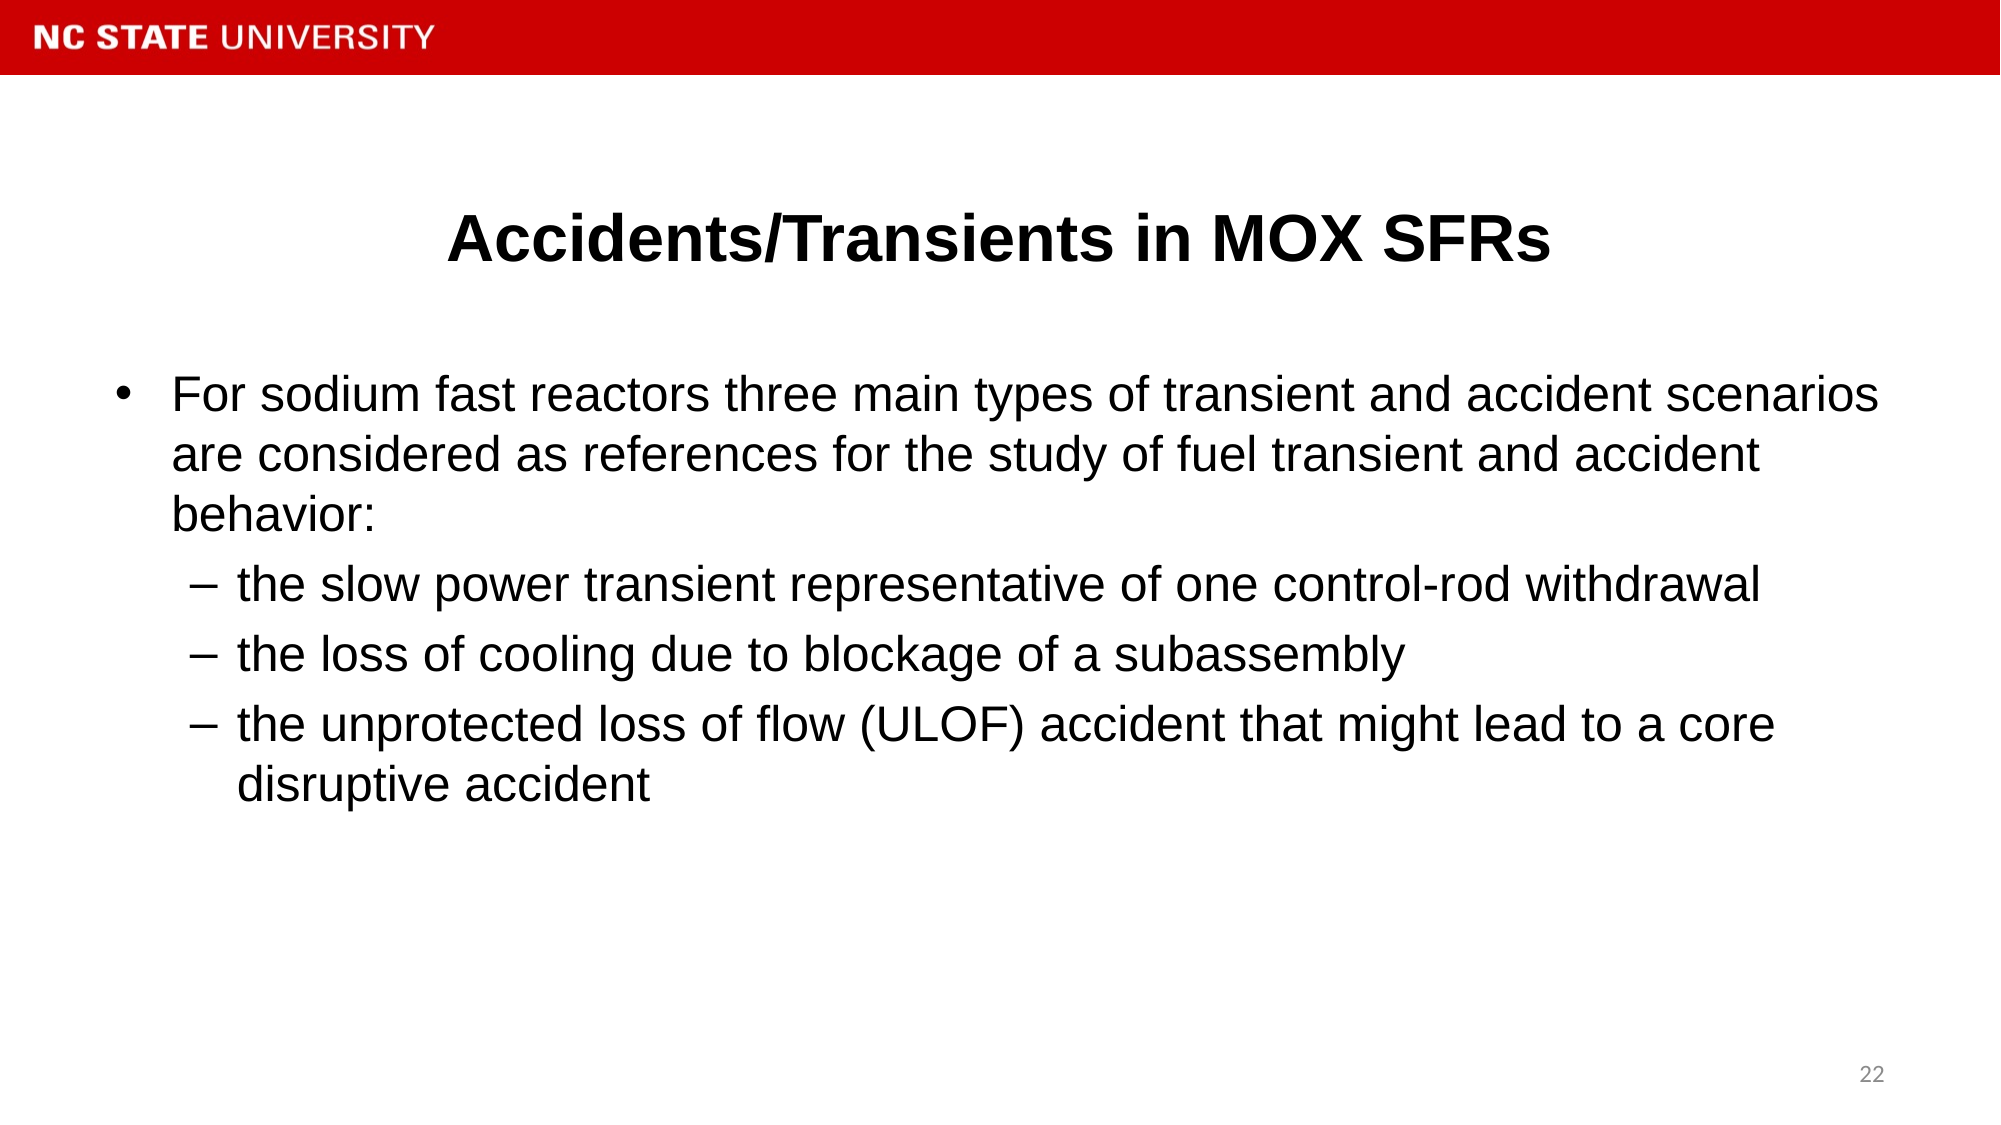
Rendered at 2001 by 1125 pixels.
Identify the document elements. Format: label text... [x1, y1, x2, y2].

title Accidents/Transients in MOX SFRs [99, 147, 1900, 323]
slide_number 22 [1433, 1042, 1900, 1103]
list For sodium fast reactors three main types of transient and accident scenarios are considered as references for the study of fuel transient and accident behavior: the slow power transient representative of one control-rod withdrawal the loss of cooling due to blockage of a subassembly the unprotected loss of flow (ULOF) accident that might lead to a core disruptive accident [99, 354, 1900, 1005]
picture [0, 0, 2000, 75]
